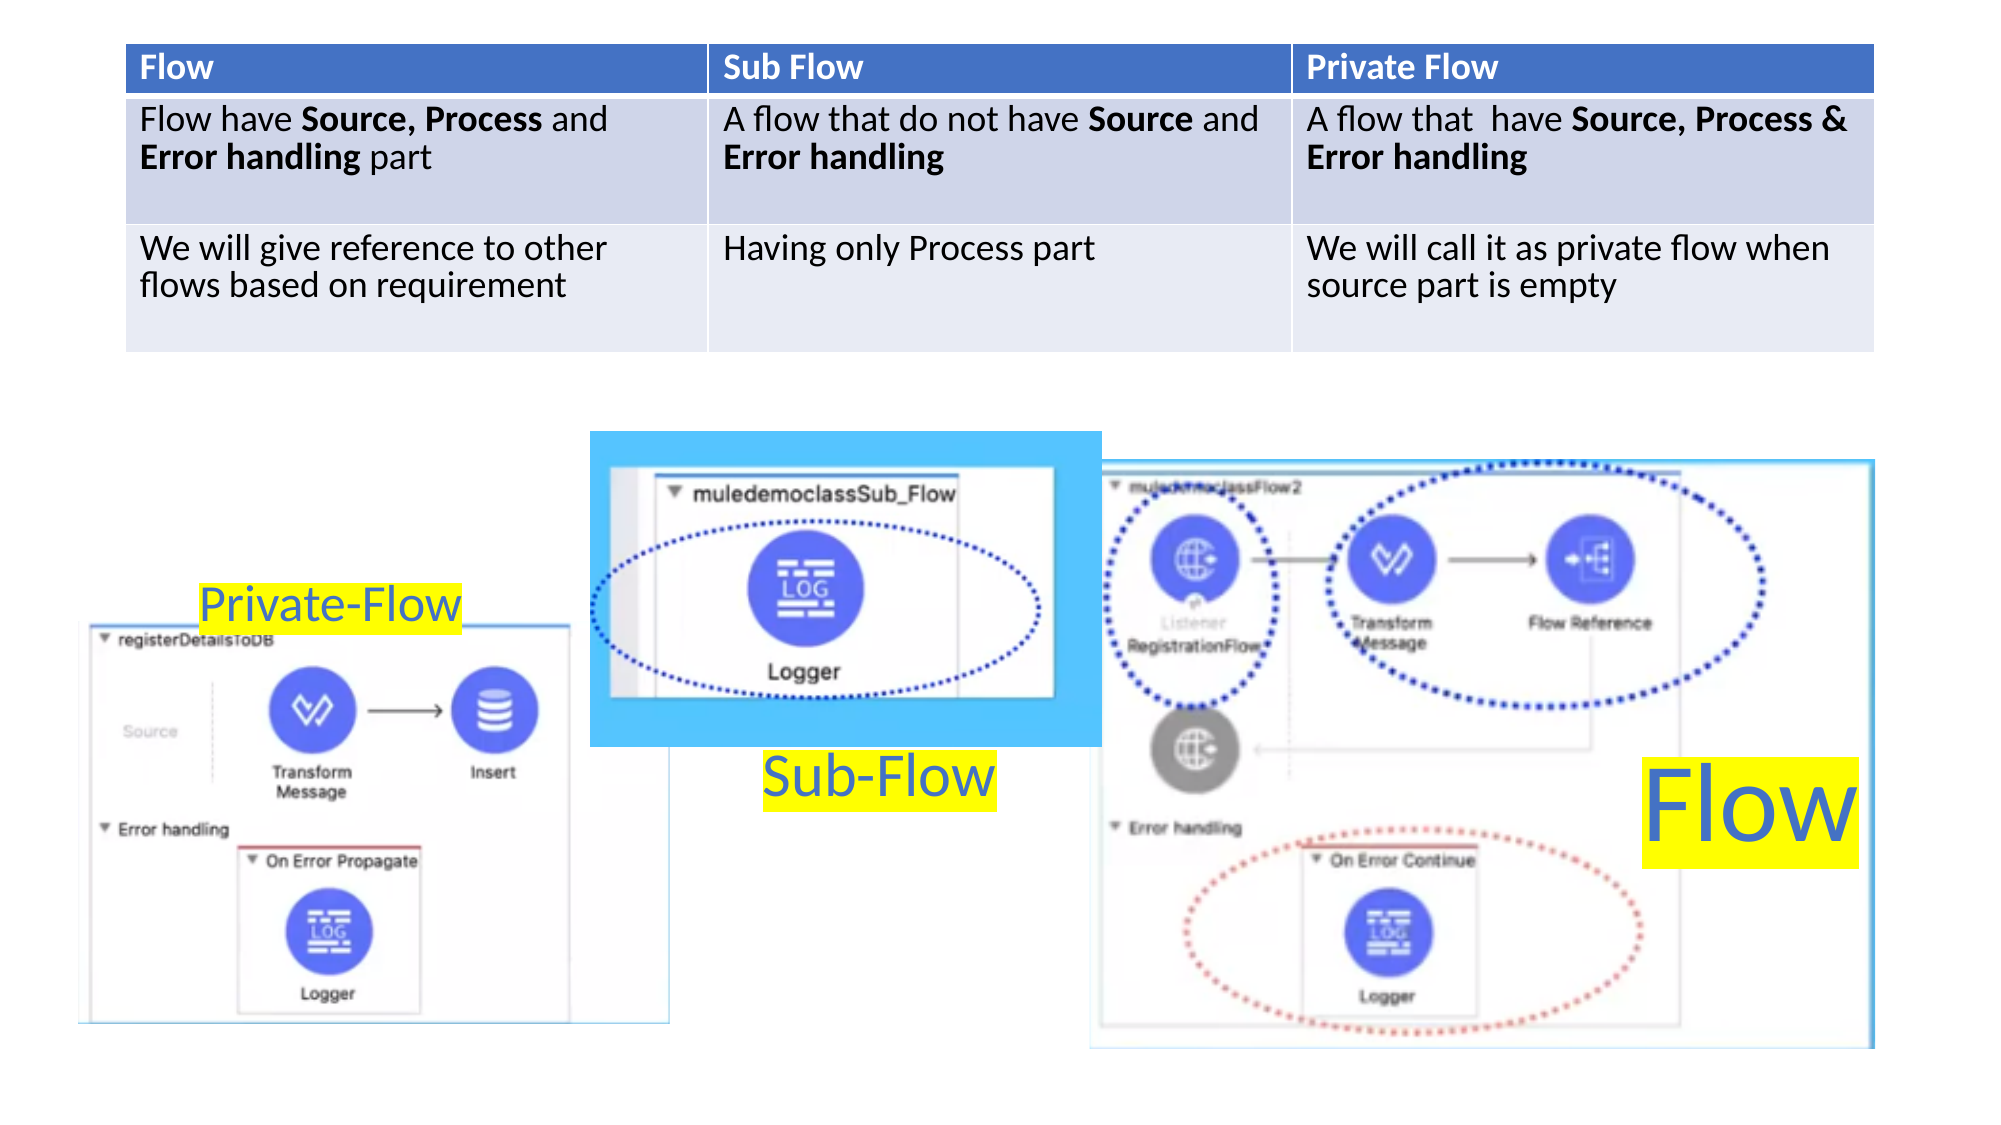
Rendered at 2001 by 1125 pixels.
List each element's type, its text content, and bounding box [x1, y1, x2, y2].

table_cell We will call it as private flow when source part is empty [1293, 225, 1874, 352]
table_cell A flow that do not have Source and Error handling [709, 99, 1291, 224]
table_cell A flow that have Source, Process & Error handling [1293, 99, 1874, 224]
text_box Private-Flow [184, 562, 590, 621]
table_header Private Flow [1293, 44, 1874, 93]
table_header Sub Flow [709, 44, 1291, 93]
table_cell We will give reference to other flows based on requirement [126, 225, 707, 352]
table_header Flow [126, 44, 707, 93]
table_cell Flow have Source, Process and Error handling part [126, 99, 707, 224]
picture [77, 431, 1876, 1049]
text_box Sub-Flow [670, 747, 1089, 817]
table_cell Having only Process part [709, 225, 1291, 352]
